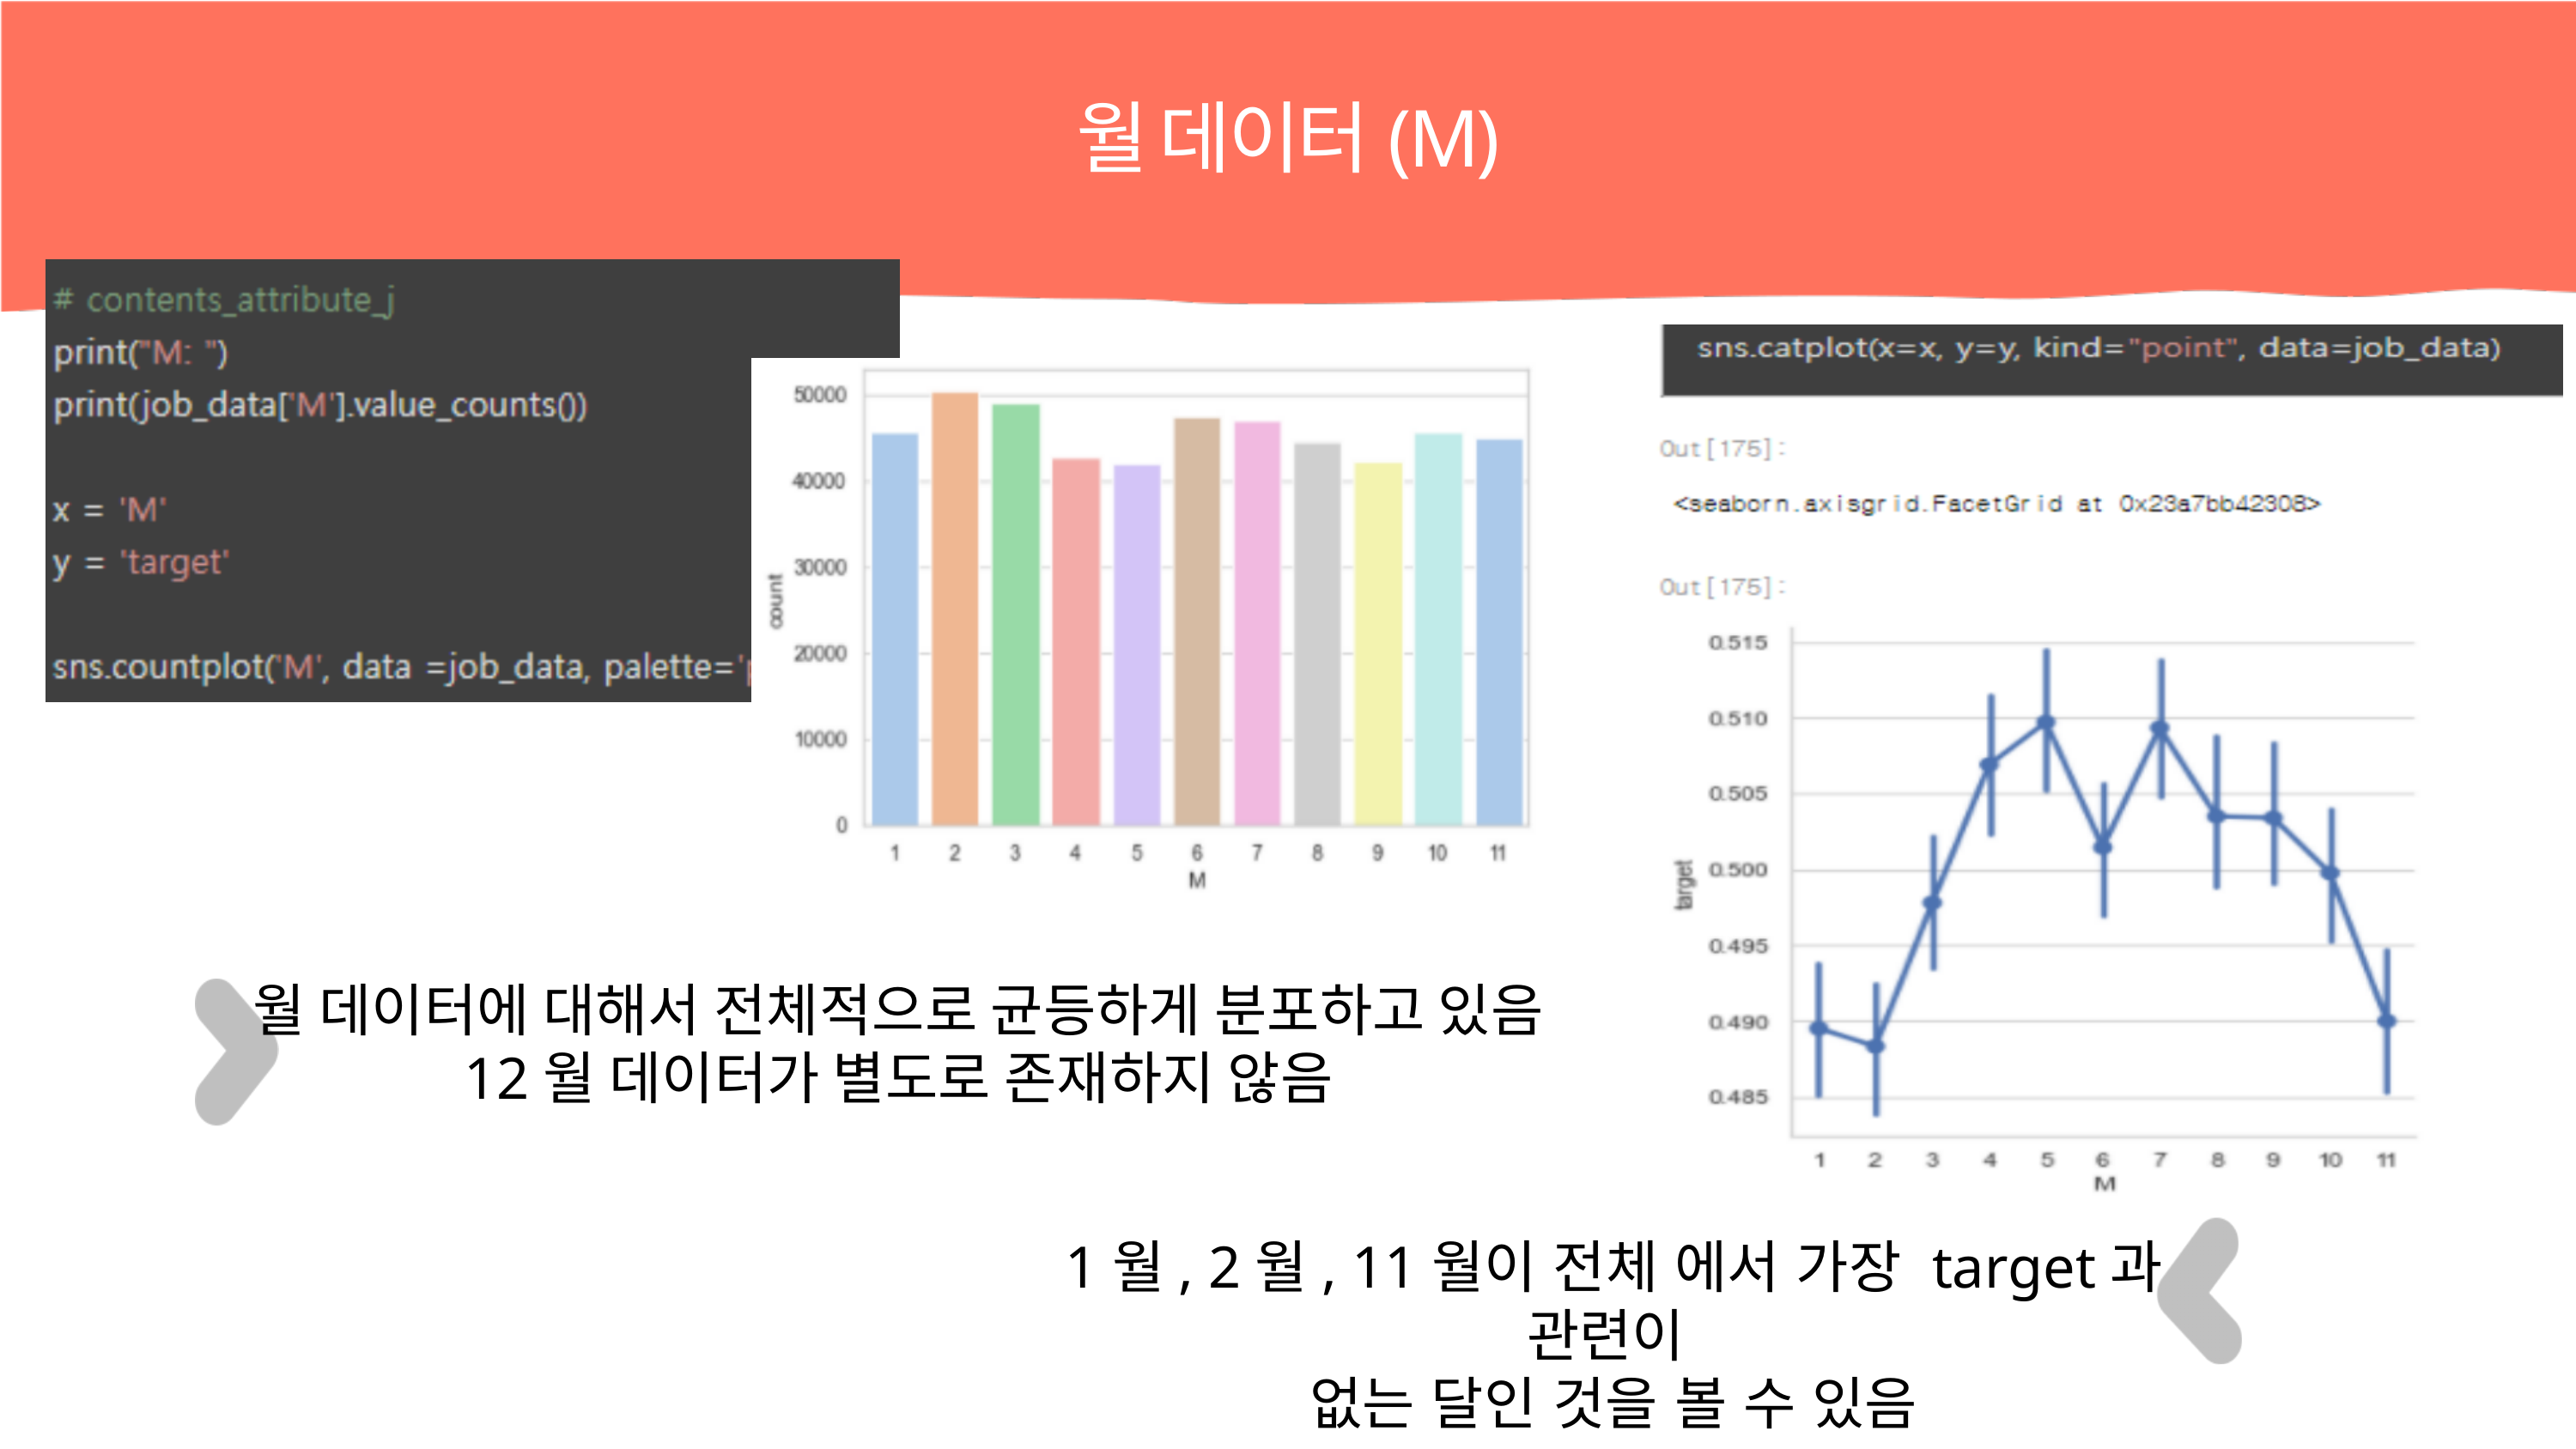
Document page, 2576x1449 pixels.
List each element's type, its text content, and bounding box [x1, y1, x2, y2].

text_box 월 데이터에 대해서 전체적으로 균등하게 분포하고 있음 12월 데이터가 별도로 존재하지 않음 [68, 967, 1648, 1118]
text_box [1652, 324, 2563, 1203]
text_box 1월, 2월, 11월이 전체 에서 가장 target과 관련이 없는 달인 것을 볼 수 있음 [981, 1223, 2247, 1443]
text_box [0, 0, 2576, 312]
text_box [46, 259, 900, 702]
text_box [750, 358, 1540, 912]
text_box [2155, 1216, 2241, 1366]
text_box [194, 979, 280, 1127]
